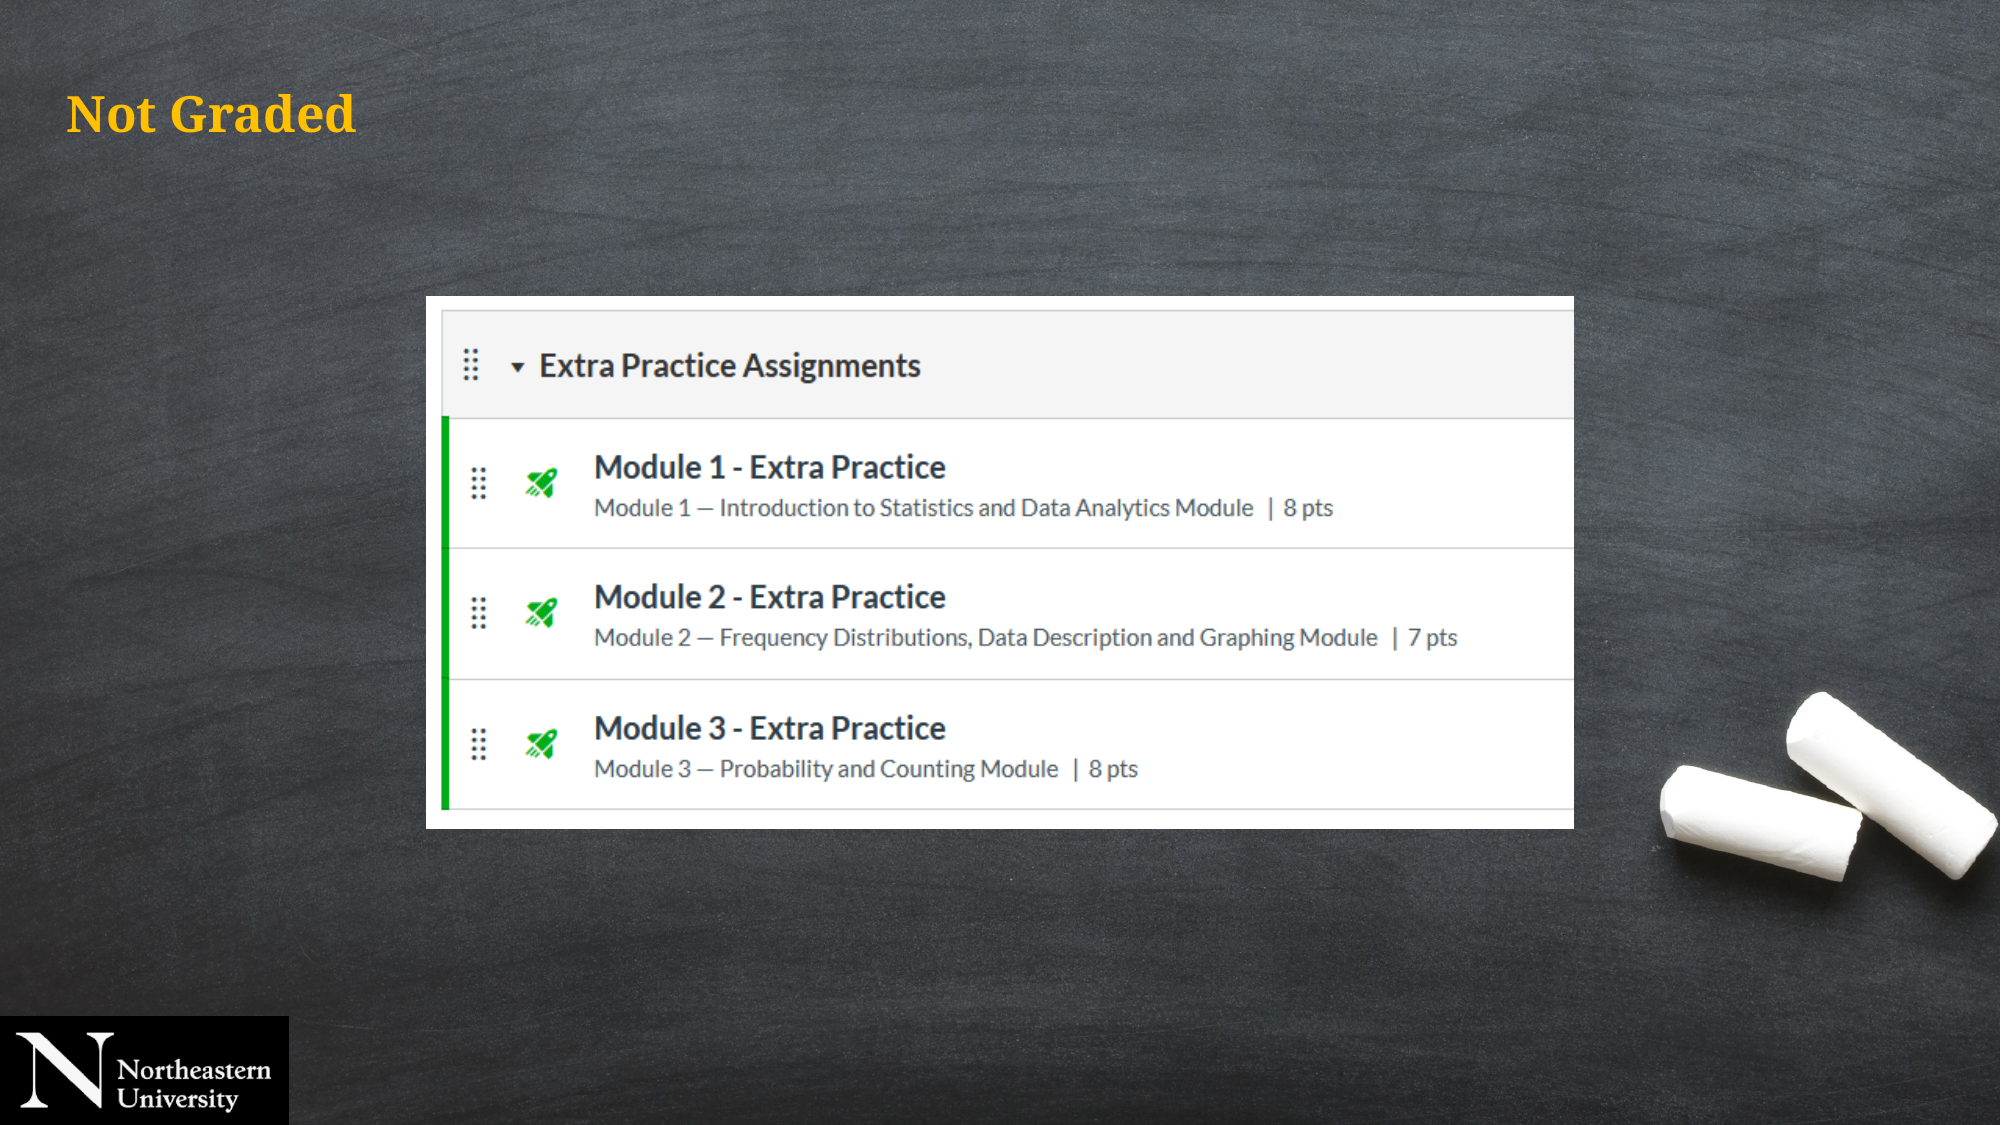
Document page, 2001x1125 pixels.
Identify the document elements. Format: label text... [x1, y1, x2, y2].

picture [0, 0, 2000, 1125]
text_box Not Graded [51, 74, 373, 150]
